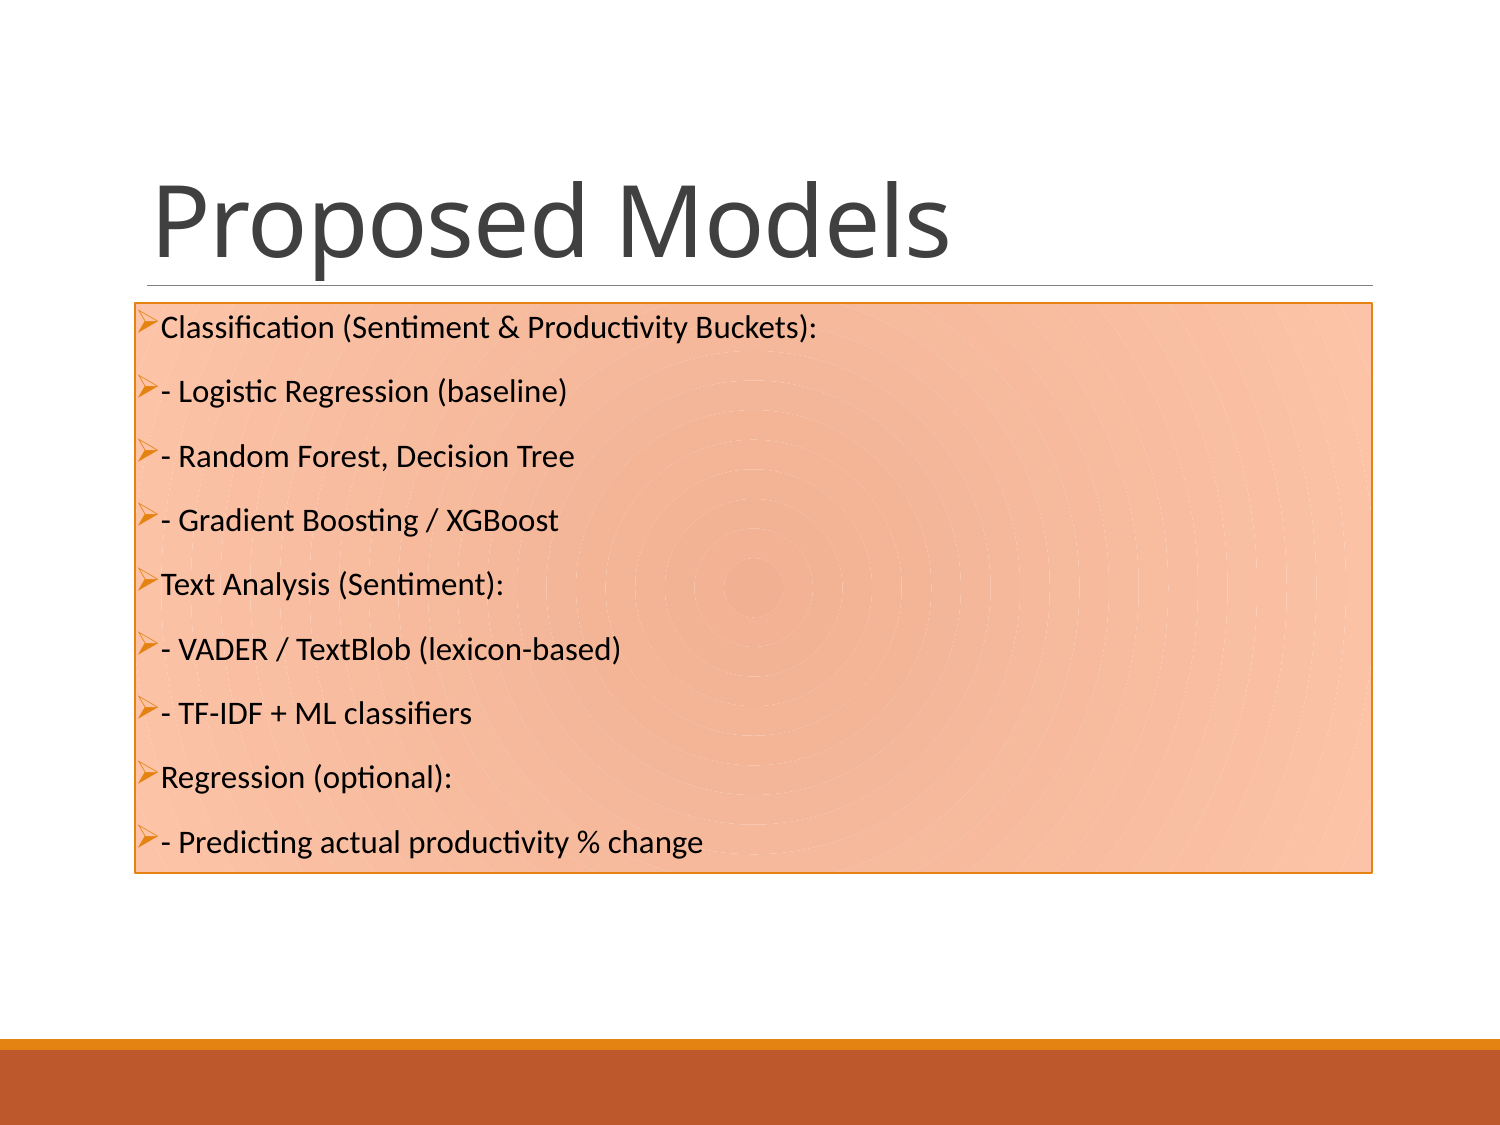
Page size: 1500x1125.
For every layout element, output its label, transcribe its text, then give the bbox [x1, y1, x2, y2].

list Classification (Sentiment & Productivity Buckets): - Logistic Regression (baseline) - Random Forest, Decision Tree - Gradient Boosting / XGBoost Text Analysis (Sentiment): - VADER / TextBlob (lexicon-based) - TF-IDF + ML classifiers Regression (optional): - Predicting actual productivity % change [134, 302, 1373, 874]
title Proposed Models [135, 47, 1373, 285]
